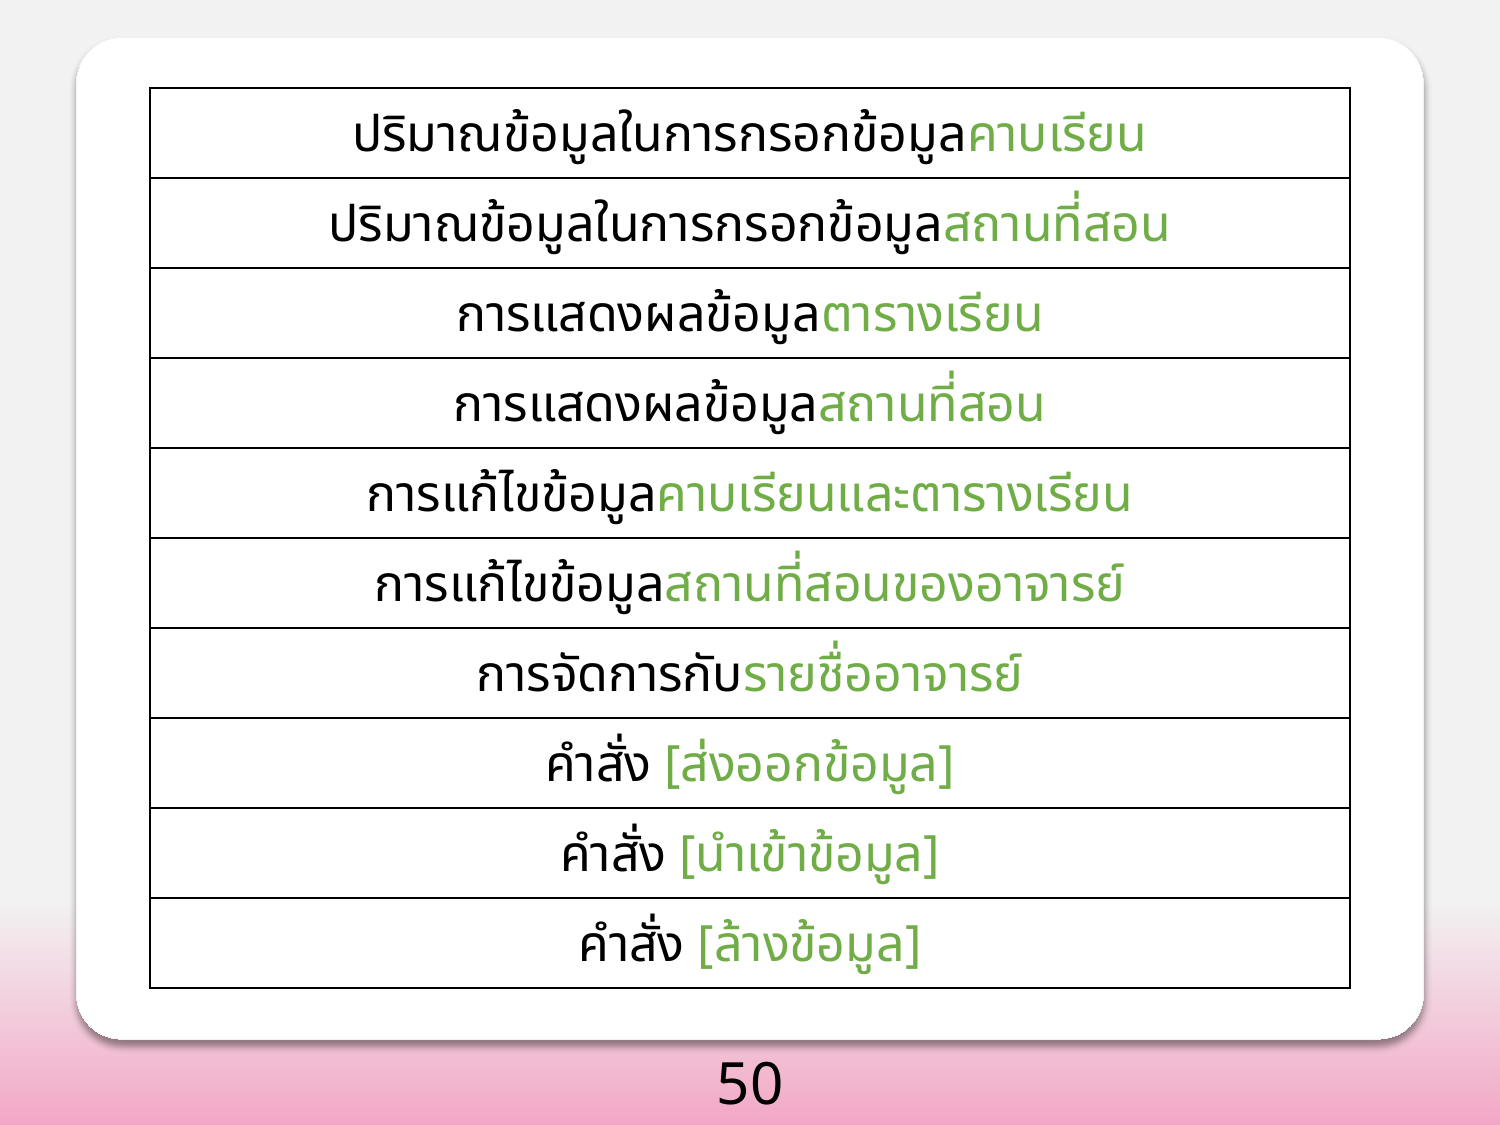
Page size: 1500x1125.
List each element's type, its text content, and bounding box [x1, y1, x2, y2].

table_cell คำสั่ง [นำเข้าข้อมูล] [151, 809, 1349, 897]
table_cell การจัดการกับรายชื่ออาจารย์ [151, 629, 1349, 717]
table_cell การแสดงผลข้อมูลตารางเรียน [151, 269, 1349, 357]
table_cell การแก้ไขข้อมูลคาบเรียนและตารางเรียน [151, 449, 1349, 537]
table_cell คำสั่ง [ล้างข้อมูล] [151, 899, 1349, 987]
table_header ปริมาณข้อมูลในการกรอกข้อมูลคาบเรียน [151, 89, 1349, 177]
table_cell คำสั่ง [ส่งออกข้อมูล] [151, 719, 1349, 807]
text_box 50 [650, 1052, 850, 1125]
table_cell ปริมาณข้อมูลในการกรอกข้อมูลสถานที่สอน [151, 179, 1349, 267]
table_cell การแสดงผลข้อมูลสถานที่สอน [151, 359, 1349, 447]
table_cell การแก้ไขข้อมูลสถานที่สอนของอาจารย์ [151, 539, 1349, 627]
text_box หลักการภายใน แอปพลิเคชัน [76, 37, 1424, 1040]
